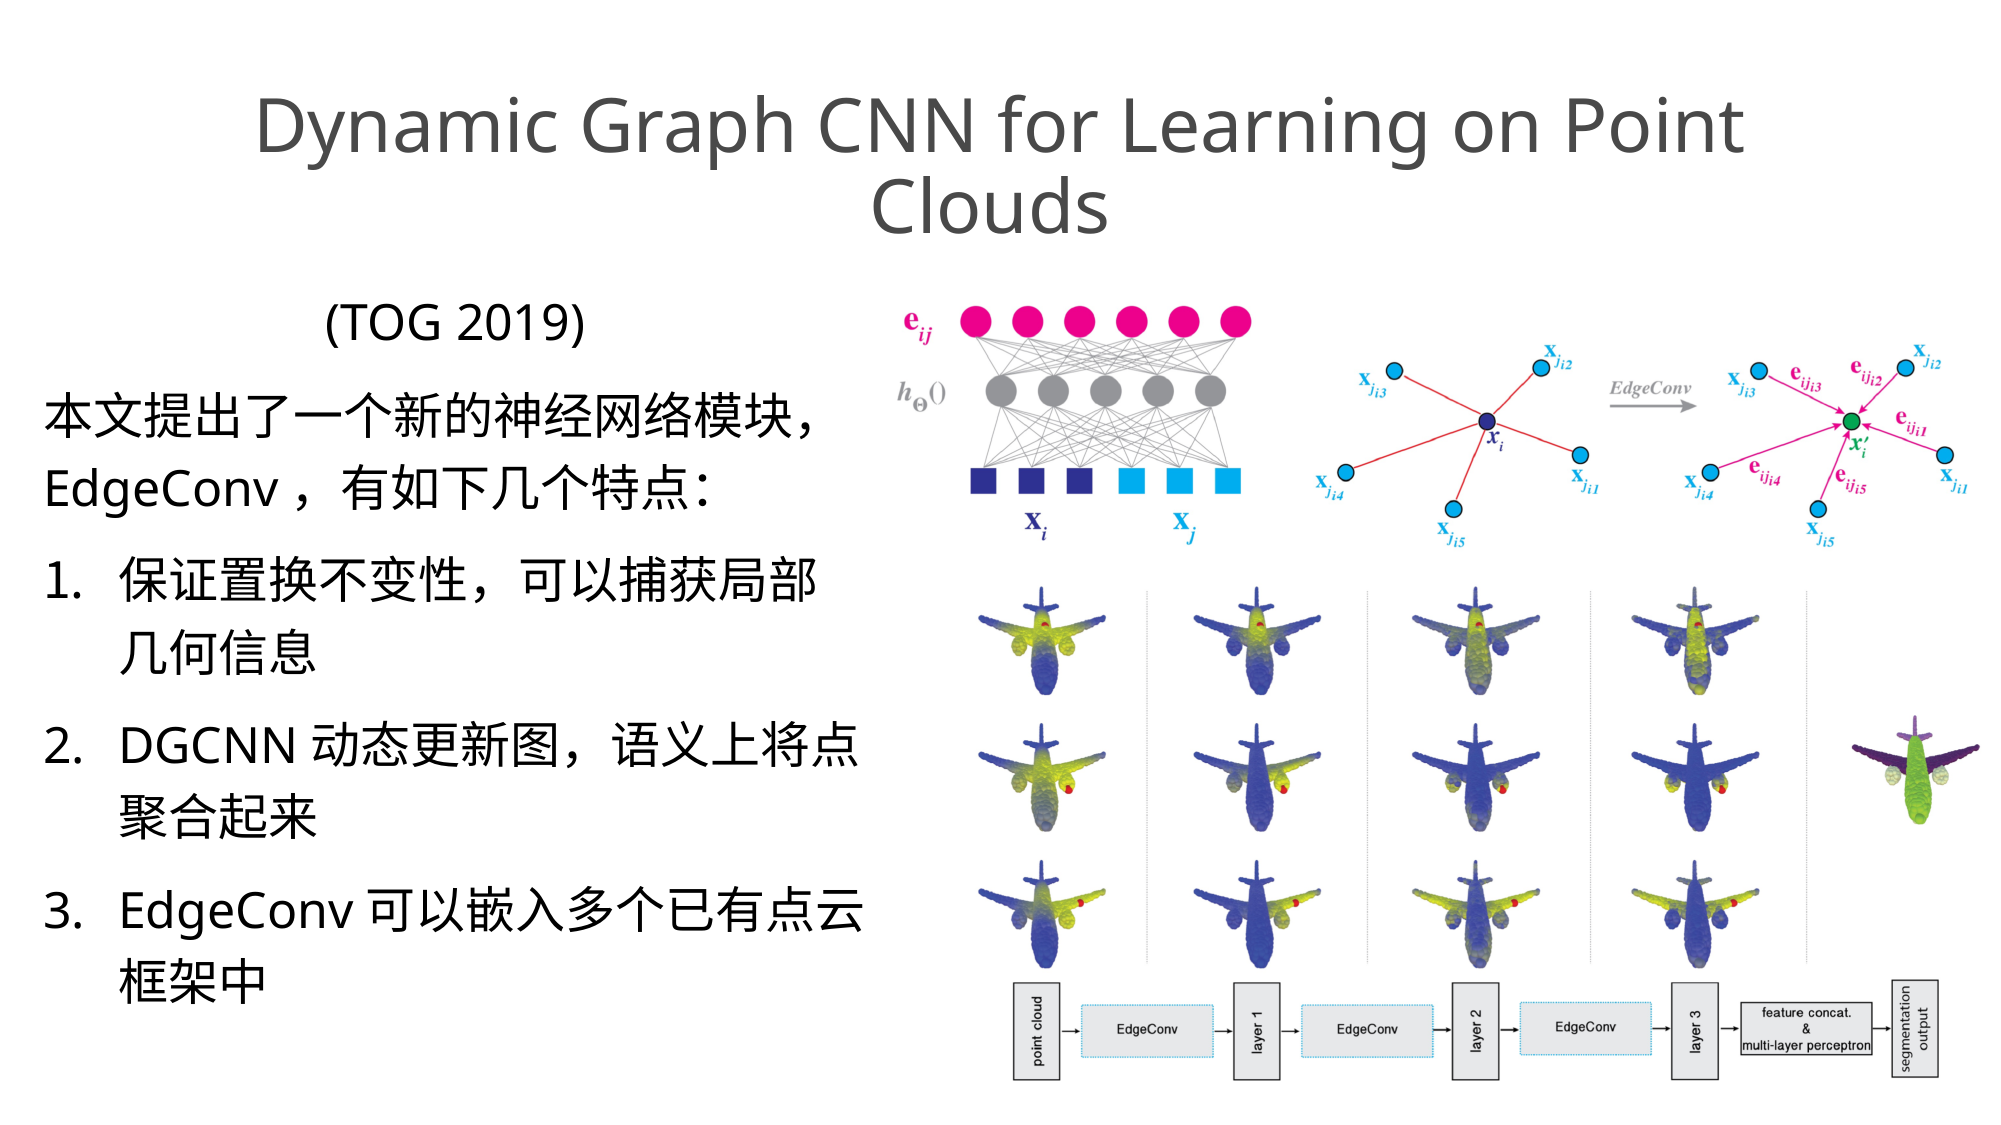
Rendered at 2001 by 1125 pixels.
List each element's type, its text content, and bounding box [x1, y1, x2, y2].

picture [883, 274, 2000, 1107]
title Dynamic Graph CNN for Learning on Point Clouds [137, 59, 1863, 278]
list (TOG 2019) 本文提出了一个新的神经网络模块，EdgeConv，有如下几个特点： 保证置换不变性，可以捕获局部几何信息 DGCNN动态更新图，语义上将点聚合起来 EdgeConv可以嵌入多个已有点云框架中 [28, 289, 883, 1108]
